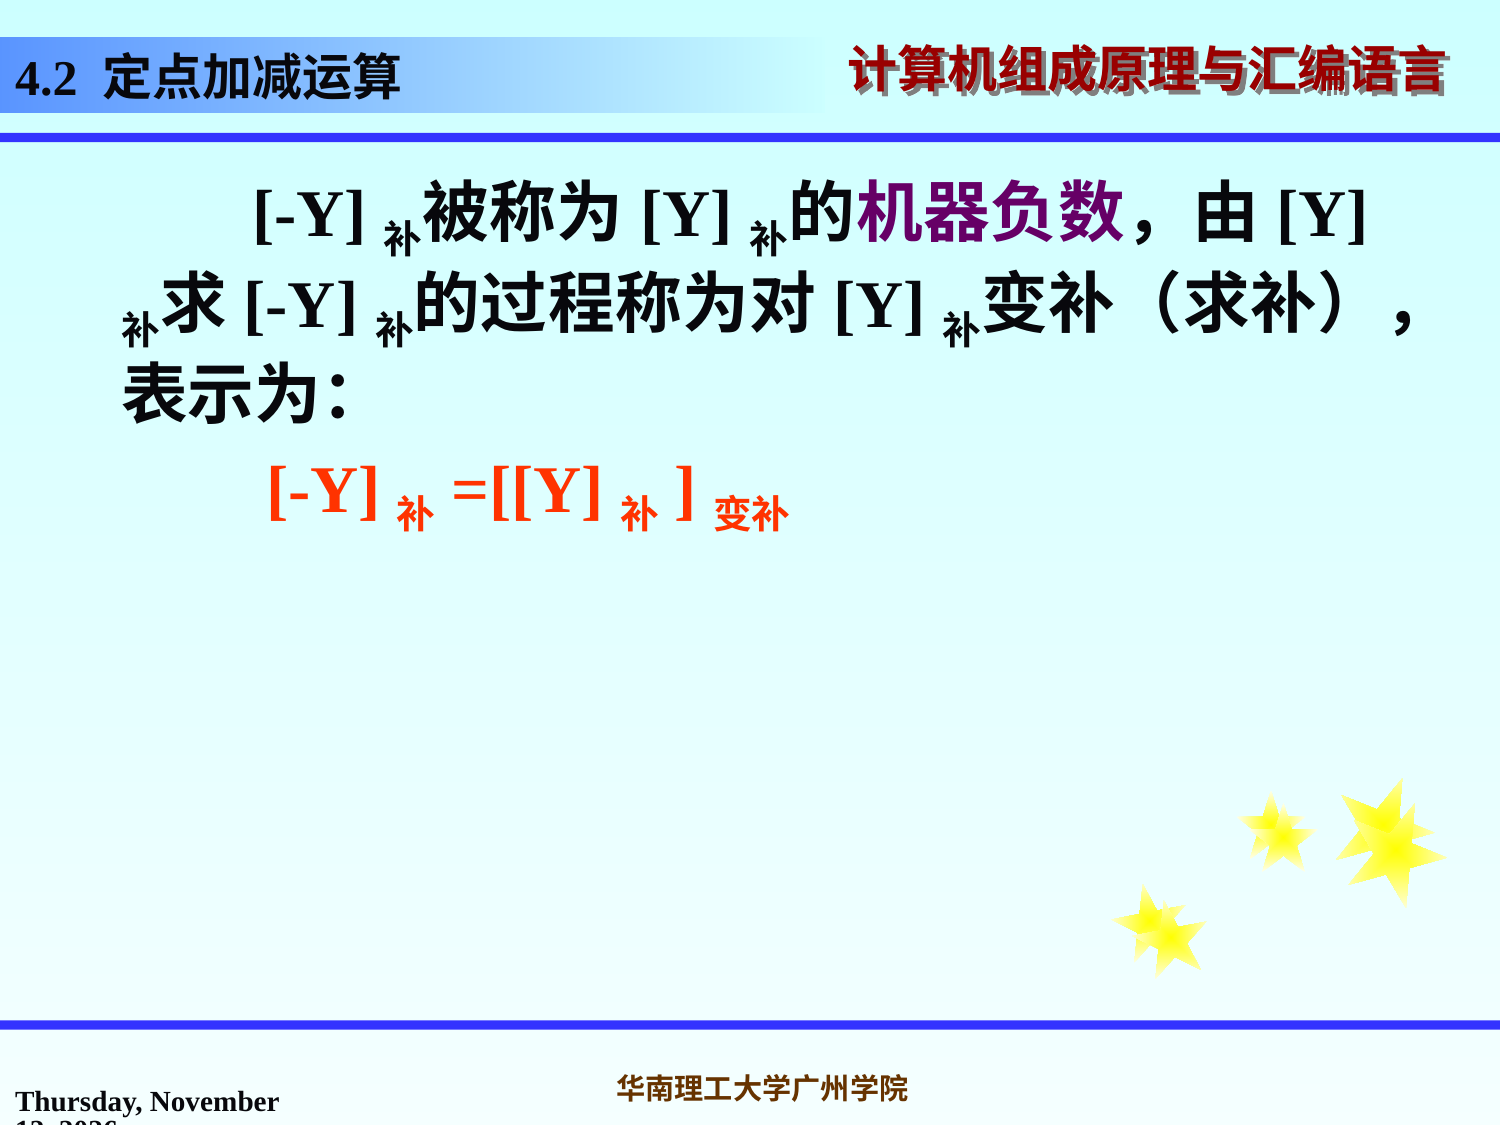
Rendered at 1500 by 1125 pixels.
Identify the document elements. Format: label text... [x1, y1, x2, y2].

list [-Y]补被称为[Y]补的机器负数，由[Y]补求[-Y]补的过程称为对[Y]补变补（求补），表示为： [-Y]补=[[Y]补]变补 [50, 162, 1400, 1016]
footer 华南理工大学广州学院 [525, 1050, 1000, 1125]
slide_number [0, 1050, 313, 1125]
title 4.2 定点加减运算 [0, 37, 825, 113]
